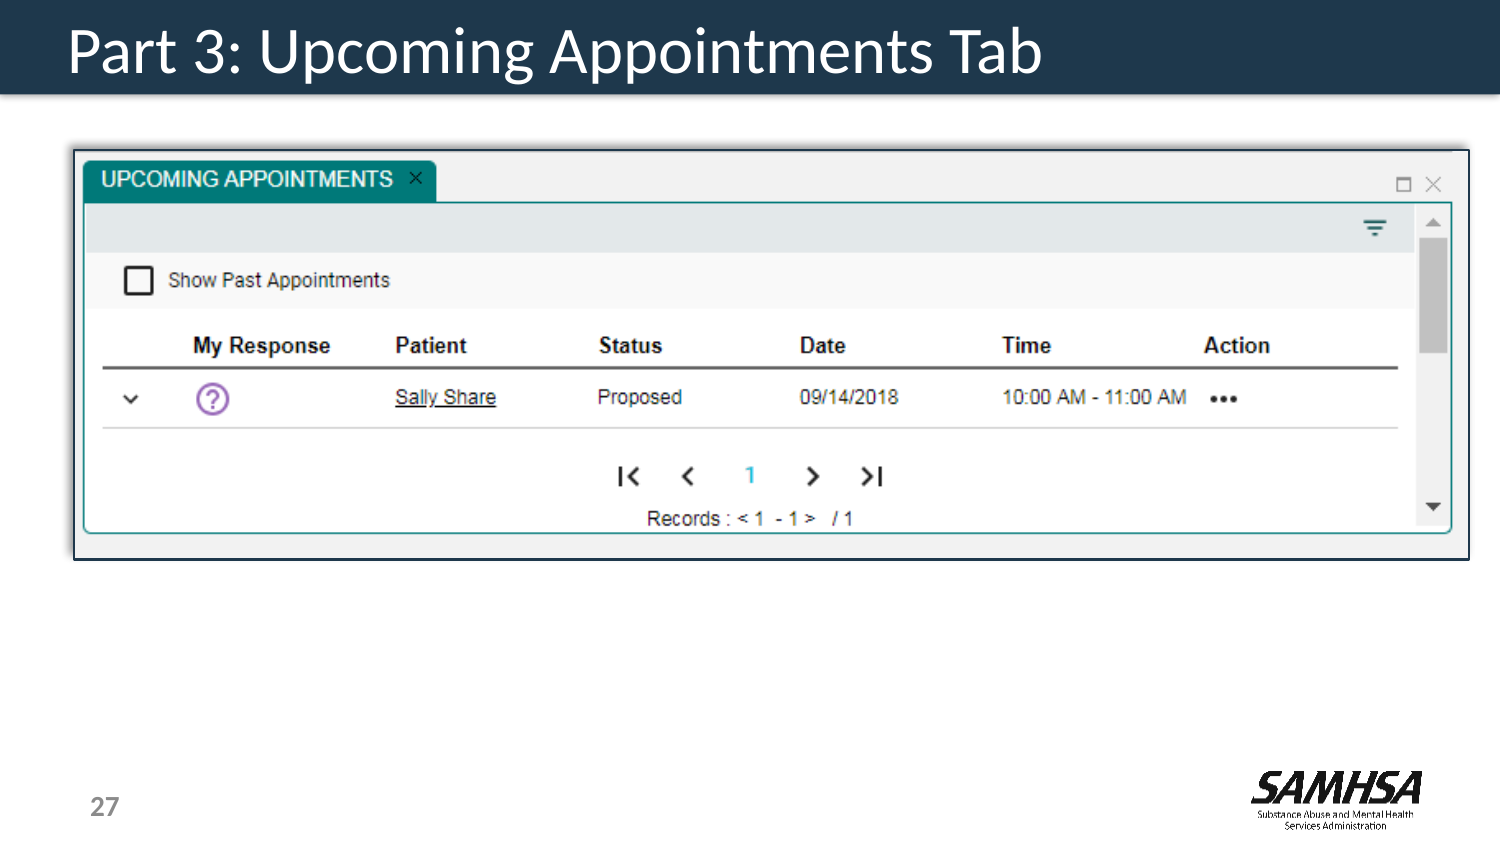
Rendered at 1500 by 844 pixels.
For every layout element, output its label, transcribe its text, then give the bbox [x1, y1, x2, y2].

title Part 3: Upcoming Appointments Tab [52, 8, 1425, 86]
slide_number 27 [75, 782, 413, 827]
picture [1249, 771, 1425, 835]
picture [74, 150, 1469, 559]
